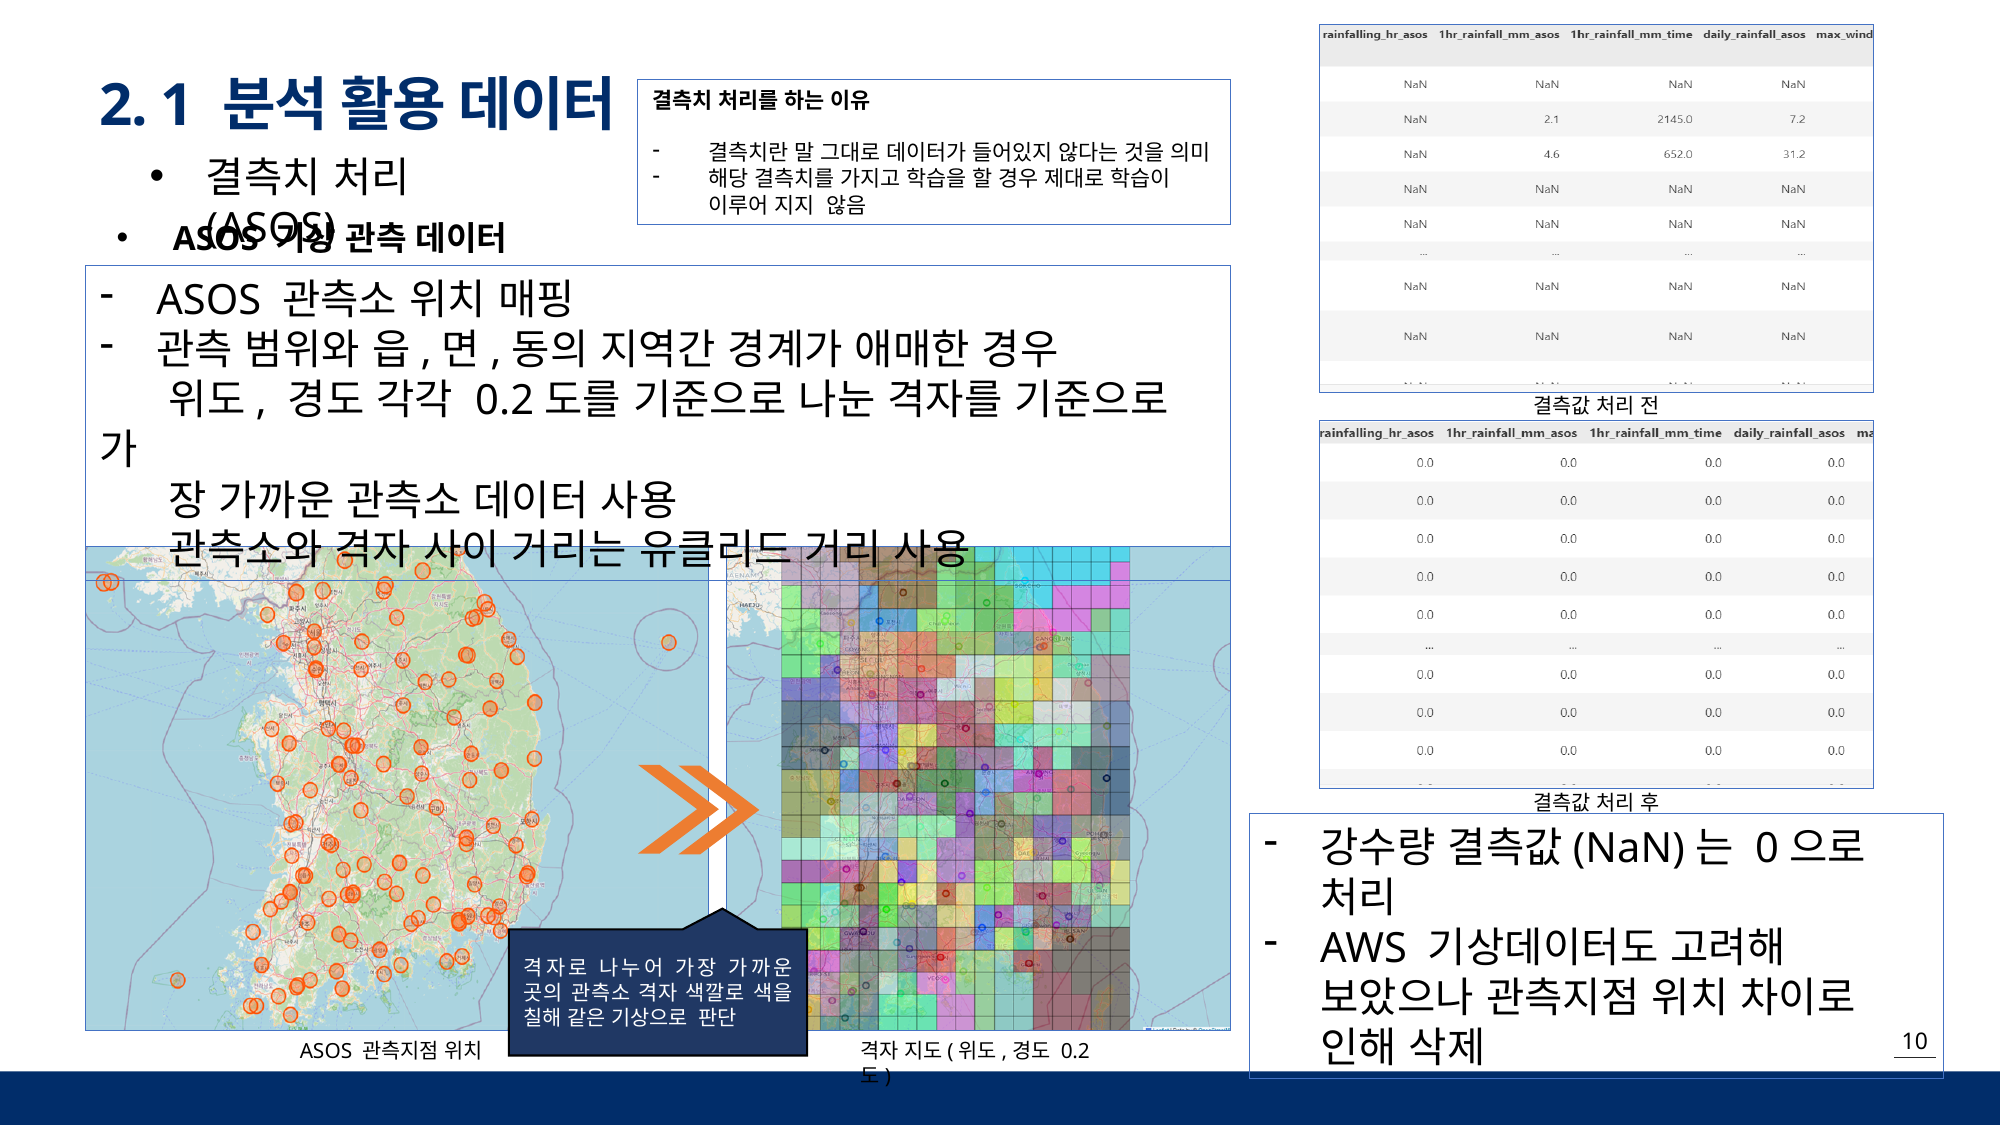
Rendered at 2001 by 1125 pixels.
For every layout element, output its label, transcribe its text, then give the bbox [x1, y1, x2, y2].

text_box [85, 210, 1231, 534]
picture [726, 546, 1231, 1031]
text_box 결측치 처리 (ASOS) [134, 142, 563, 210]
text_box ASOS 관측지점 위치 [284, 1031, 509, 1071]
text_box 결측값 처리 후 [1484, 789, 1709, 822]
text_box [637, 764, 760, 855]
text_box 결측치 처리를 하는 이유 결측치란 말 그대로 데이터가 들어있지 않다는 것을 의미 해당 결측치를 가지고 학습을 할 경우 제대로 학습이 이루어 지지 않음 [637, 79, 1231, 210]
list 2. 1 분석 활용 데이터 [85, 40, 639, 143]
picture [1319, 24, 1874, 393]
text_box 격자로 나누어 가장 가까운 곳의 관측소 격자 색깔로 색을 칠해 같은 기상으로 판단 [507, 907, 809, 1057]
text_box 강수량 결측값(NaN)는 0으로 처리 AWS 기상데이터도 고려해 보았으나 관측지점 위치 차이로 인해 삭제 [1249, 813, 1944, 1079]
text_box 결측값 처리 전 [1484, 393, 1709, 420]
picture [85, 546, 709, 1031]
text_box 격자 지도(위도,경도 0.2도) [846, 1031, 1112, 1096]
picture [1319, 420, 1874, 789]
